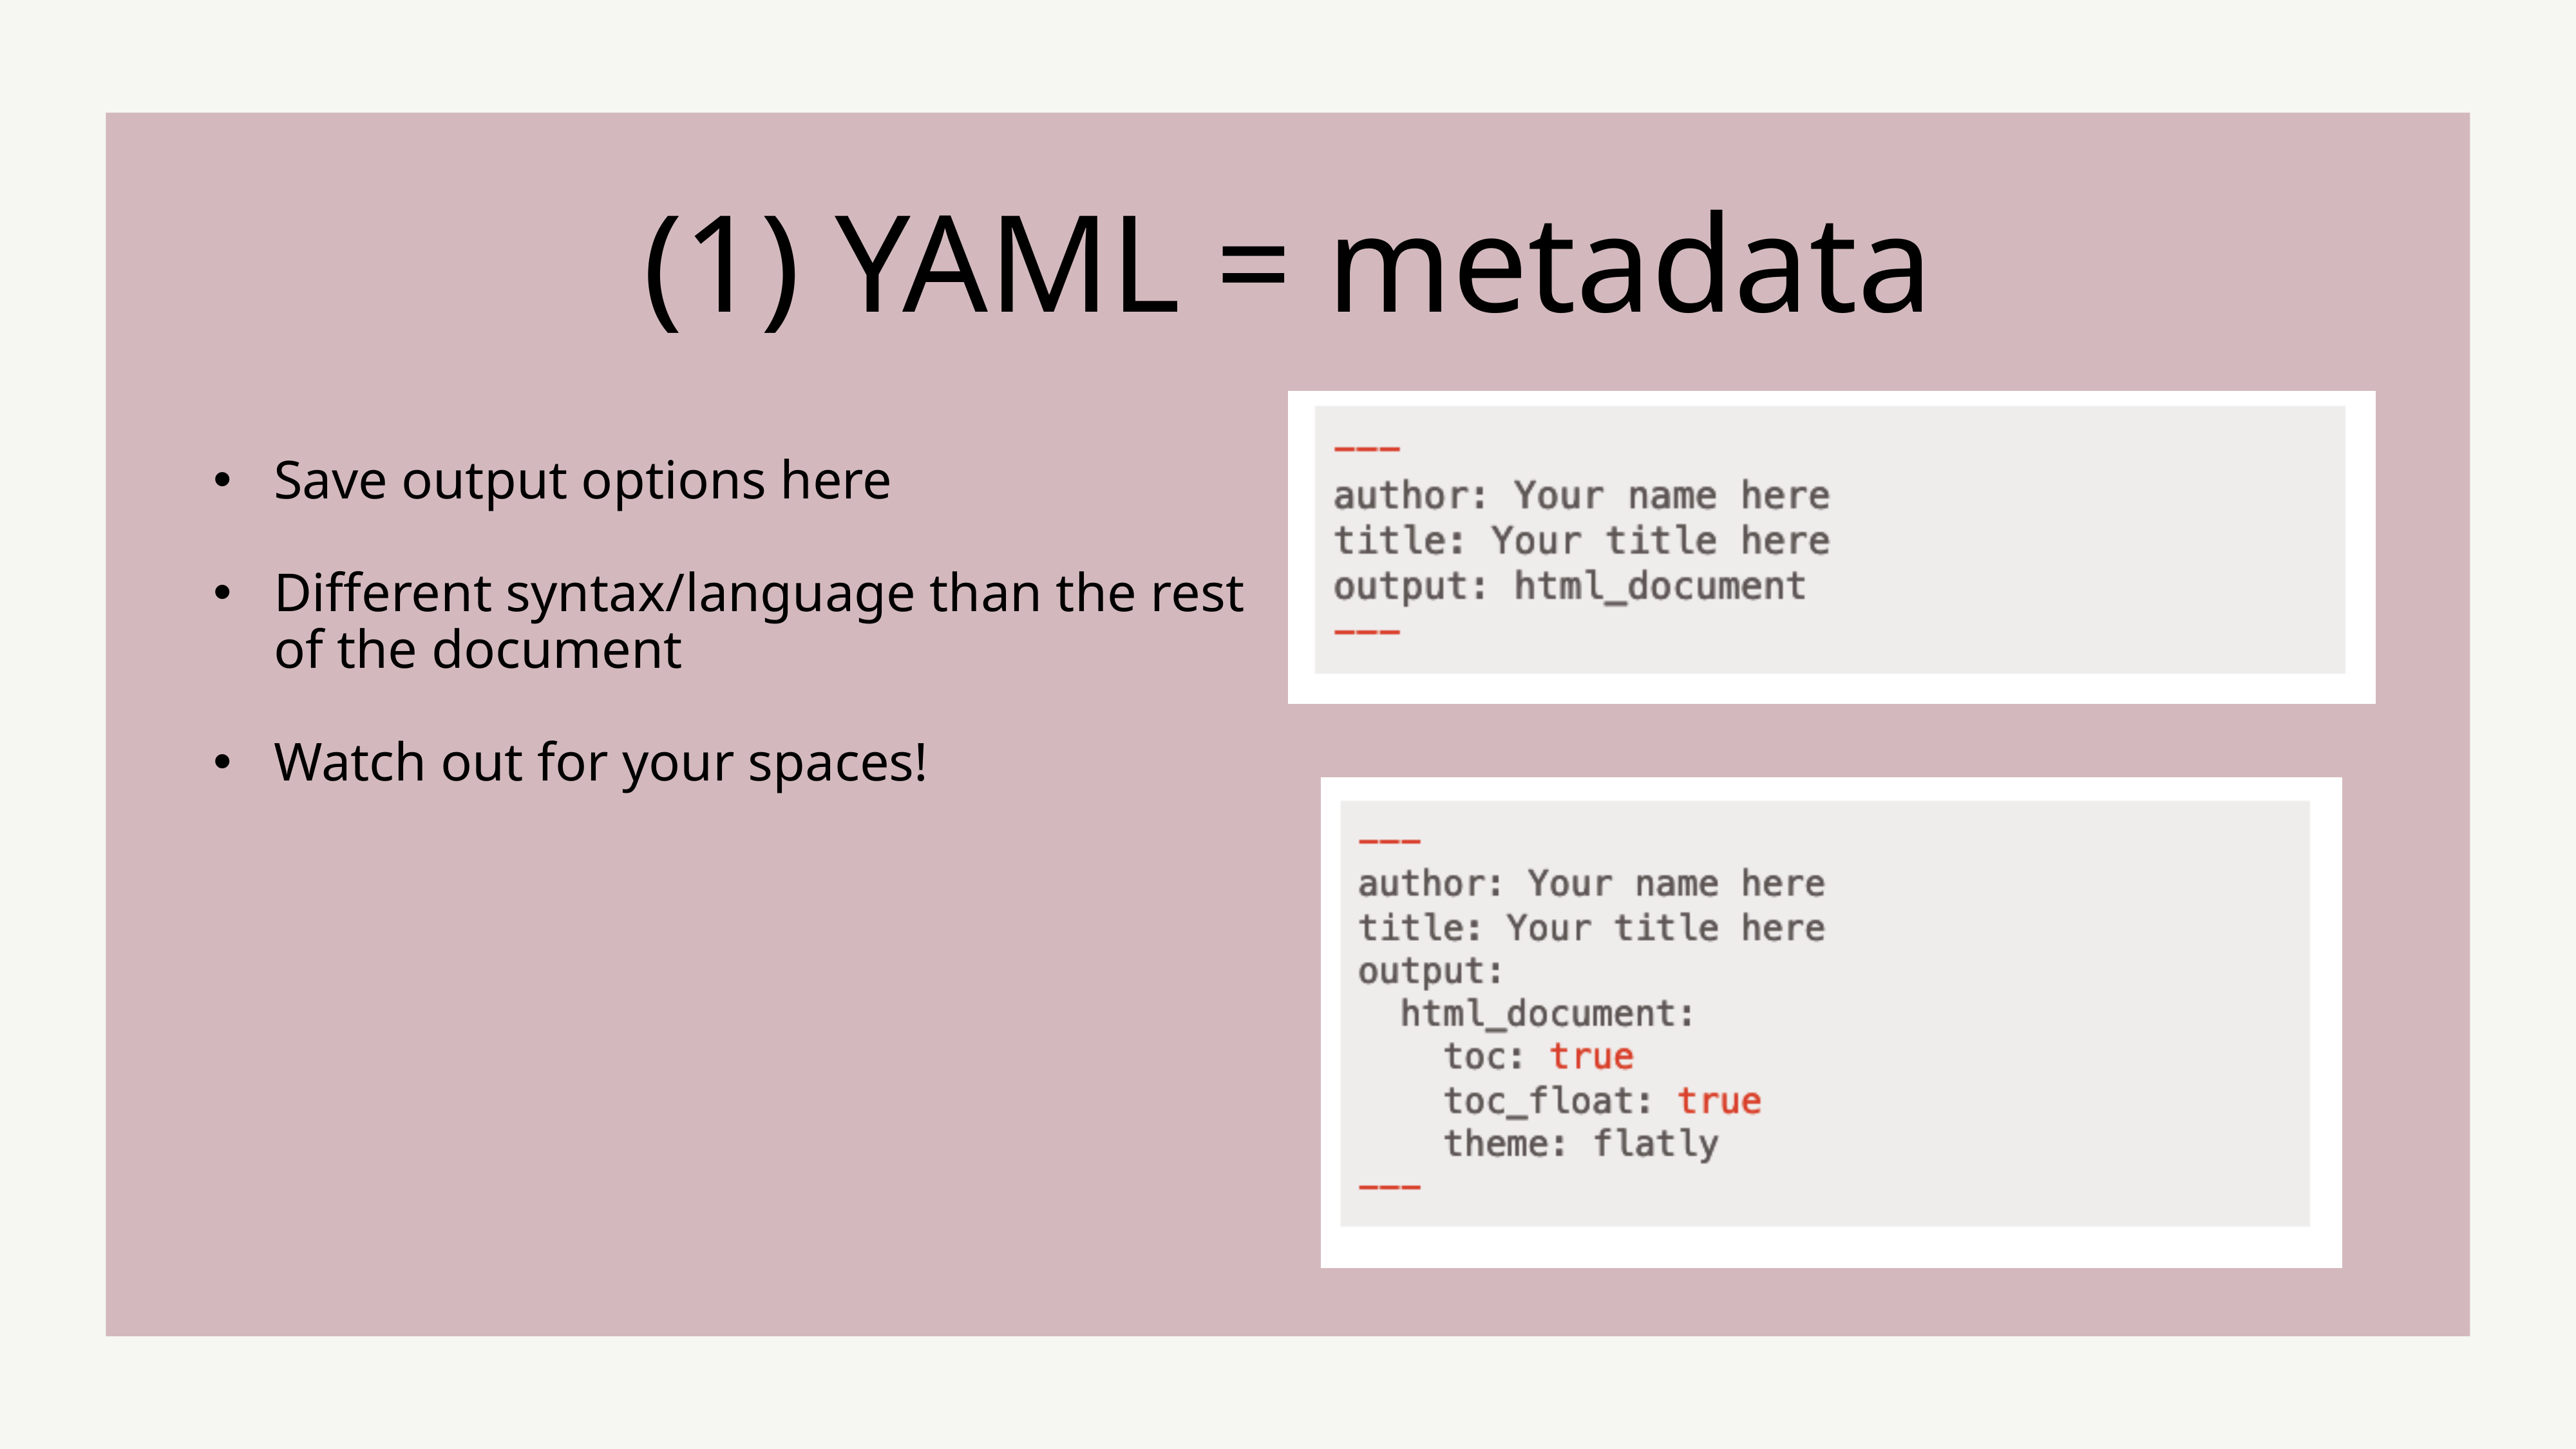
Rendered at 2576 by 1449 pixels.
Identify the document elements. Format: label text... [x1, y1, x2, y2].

picture [1321, 777, 2343, 1268]
text_box Save output options here Different syntax/language than the rest of the document Watch out for your spaces! [204, 448, 1288, 1331]
title (1) YAML = metadata [216, 64, 2359, 344]
picture [1287, 391, 2376, 704]
